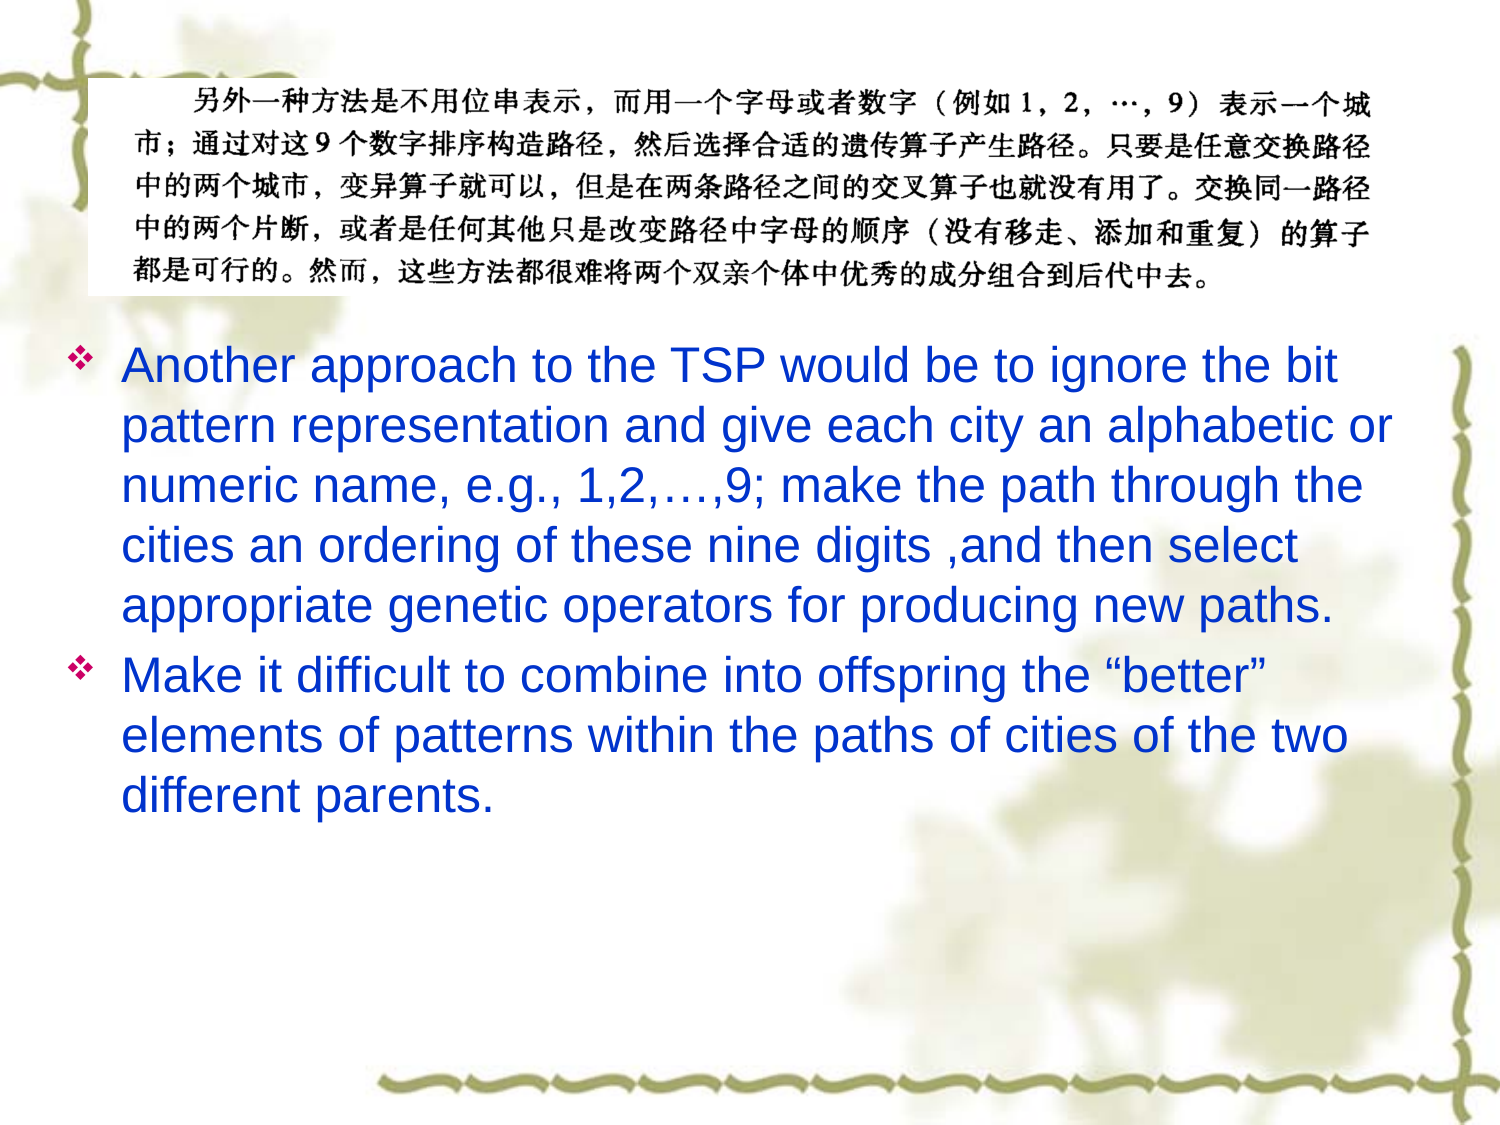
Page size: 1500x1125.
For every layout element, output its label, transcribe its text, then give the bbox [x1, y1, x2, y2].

list Another approach to the TSP would be to ignore the bit pattern representation and give each city an alphabetic or numeric name, e.g., 1,2,…,9; make the path through the cities an ordering of these nine digits ,and then select appropriate genetic operators for producing new paths. Make it difficult to combine into offspring the “better” elements of patterns within the paths of cities of the two different parents. [49, 324, 1452, 963]
picture [0, 0, 1500, 1125]
